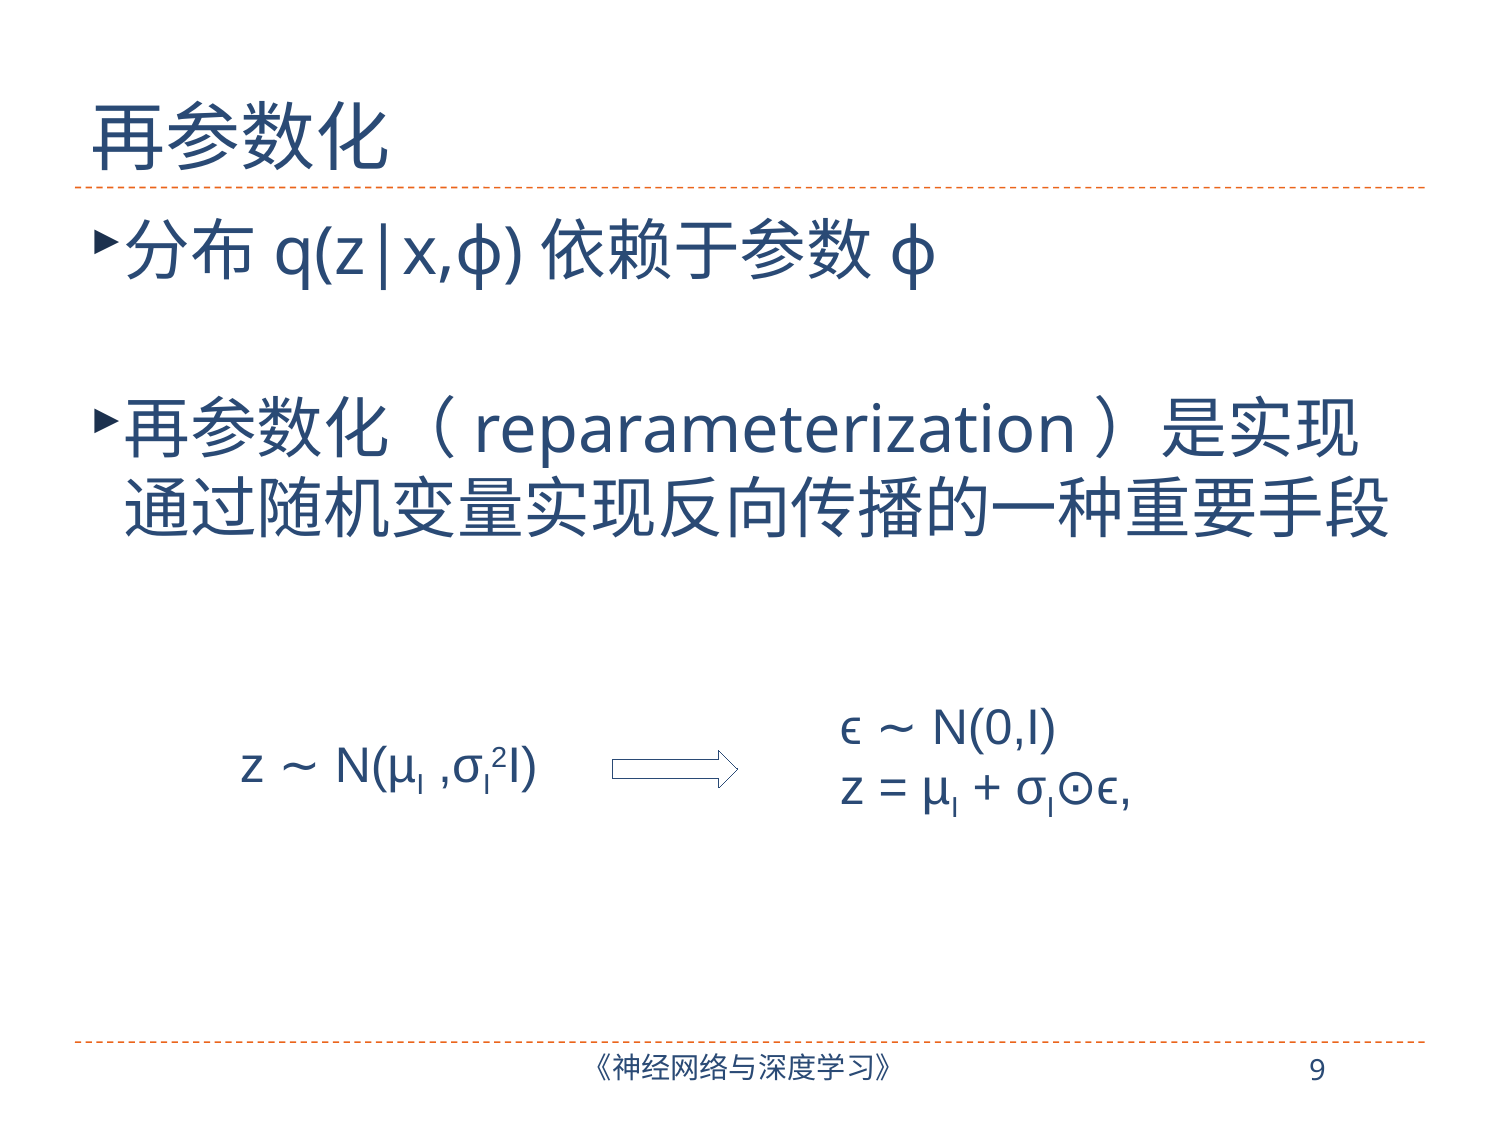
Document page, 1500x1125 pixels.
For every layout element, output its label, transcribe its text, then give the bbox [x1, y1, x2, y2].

text_box z ∼ N(µI ,σI2I) [225, 724, 601, 808]
title 再参数化 [75, 24, 1425, 188]
text_box ϵ ∼ N(0,I) z = µI + σI⊙ϵ, [825, 687, 1262, 831]
list 分布q(z|x,ϕ)依赖于参数ϕ 再参数化（reparameterization）是实现通过随机变量实现反向传播的一种重要手段 [75, 200, 1425, 1010]
text_box [612, 750, 738, 788]
